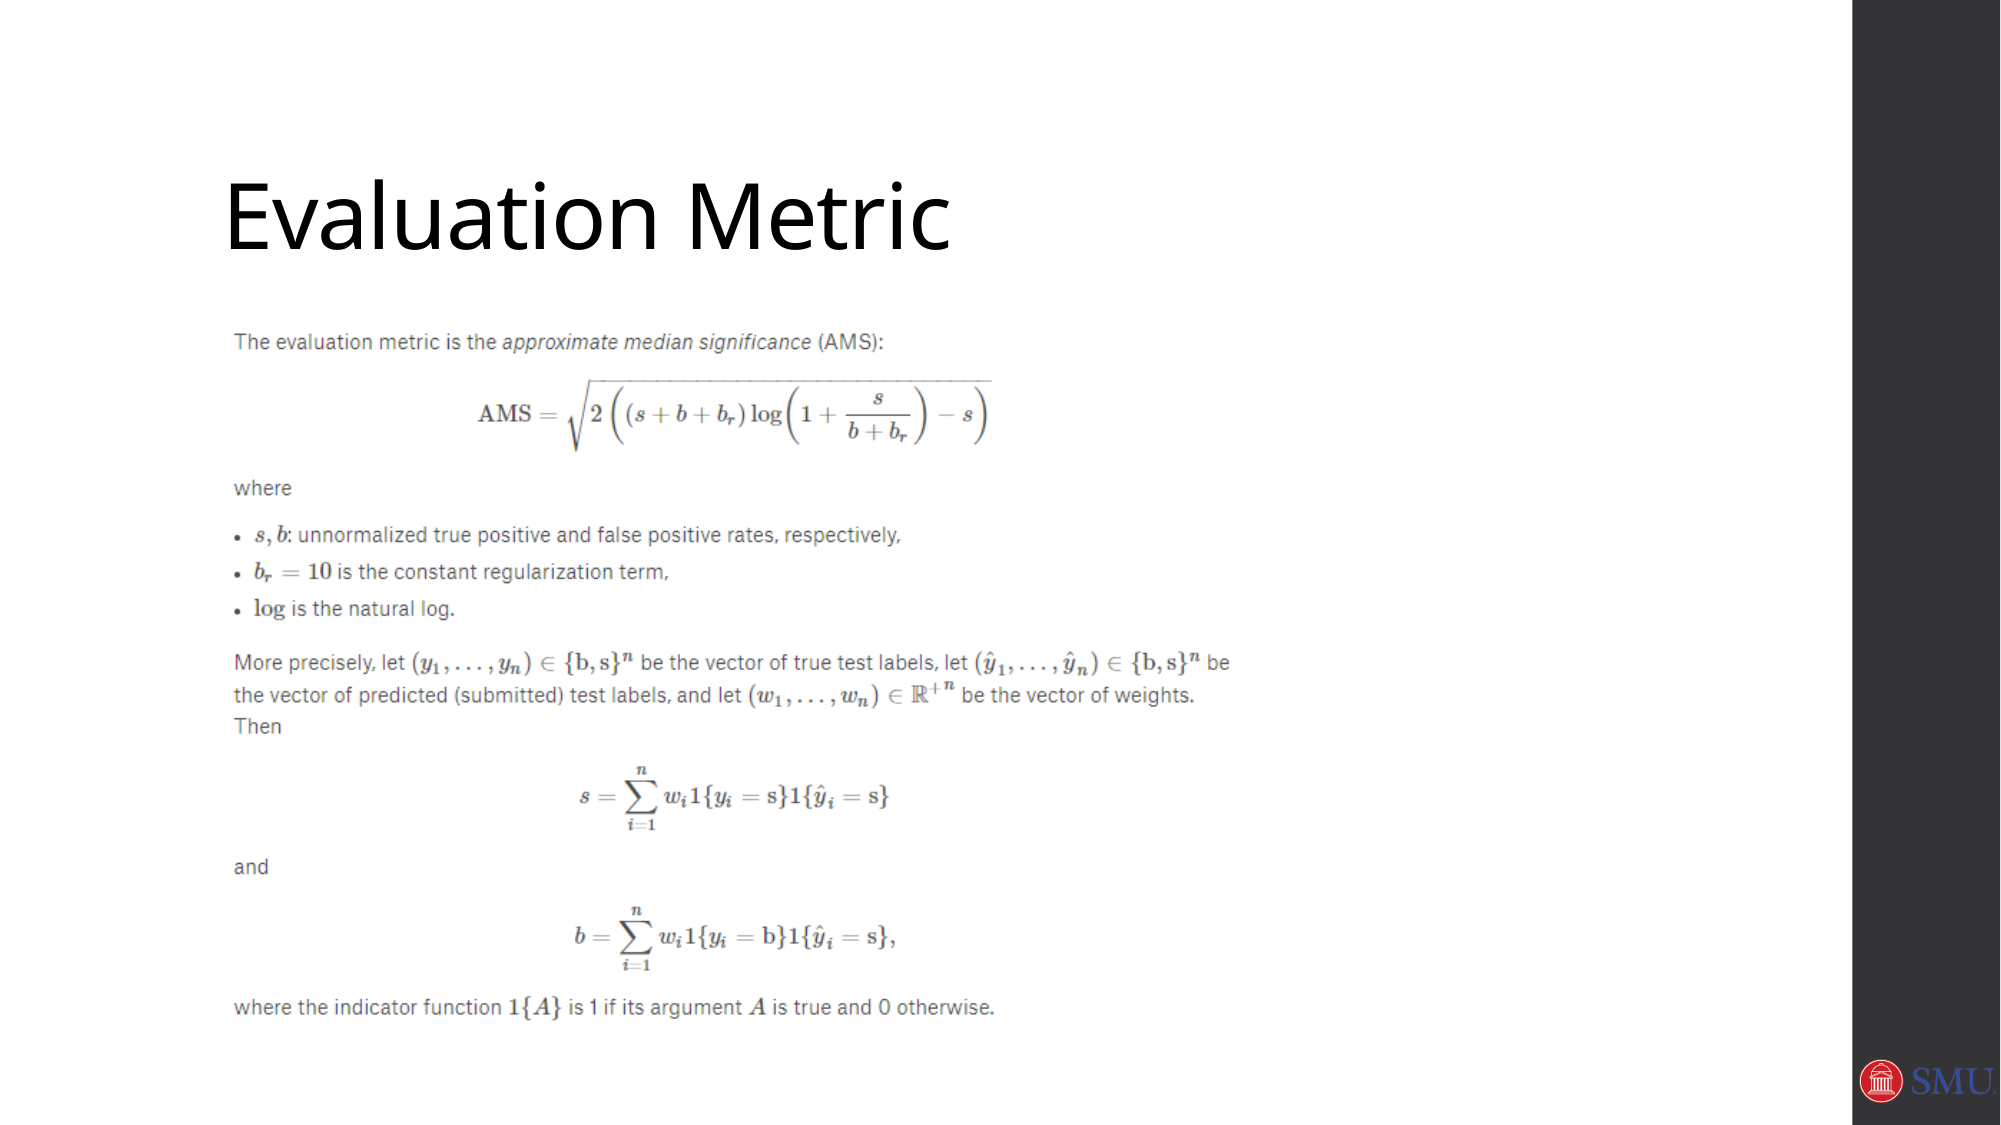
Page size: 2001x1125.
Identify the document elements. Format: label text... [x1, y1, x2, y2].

picture [1859, 1058, 1996, 1104]
title Evaluation Metric [206, 60, 1797, 278]
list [206, 304, 1257, 1036]
